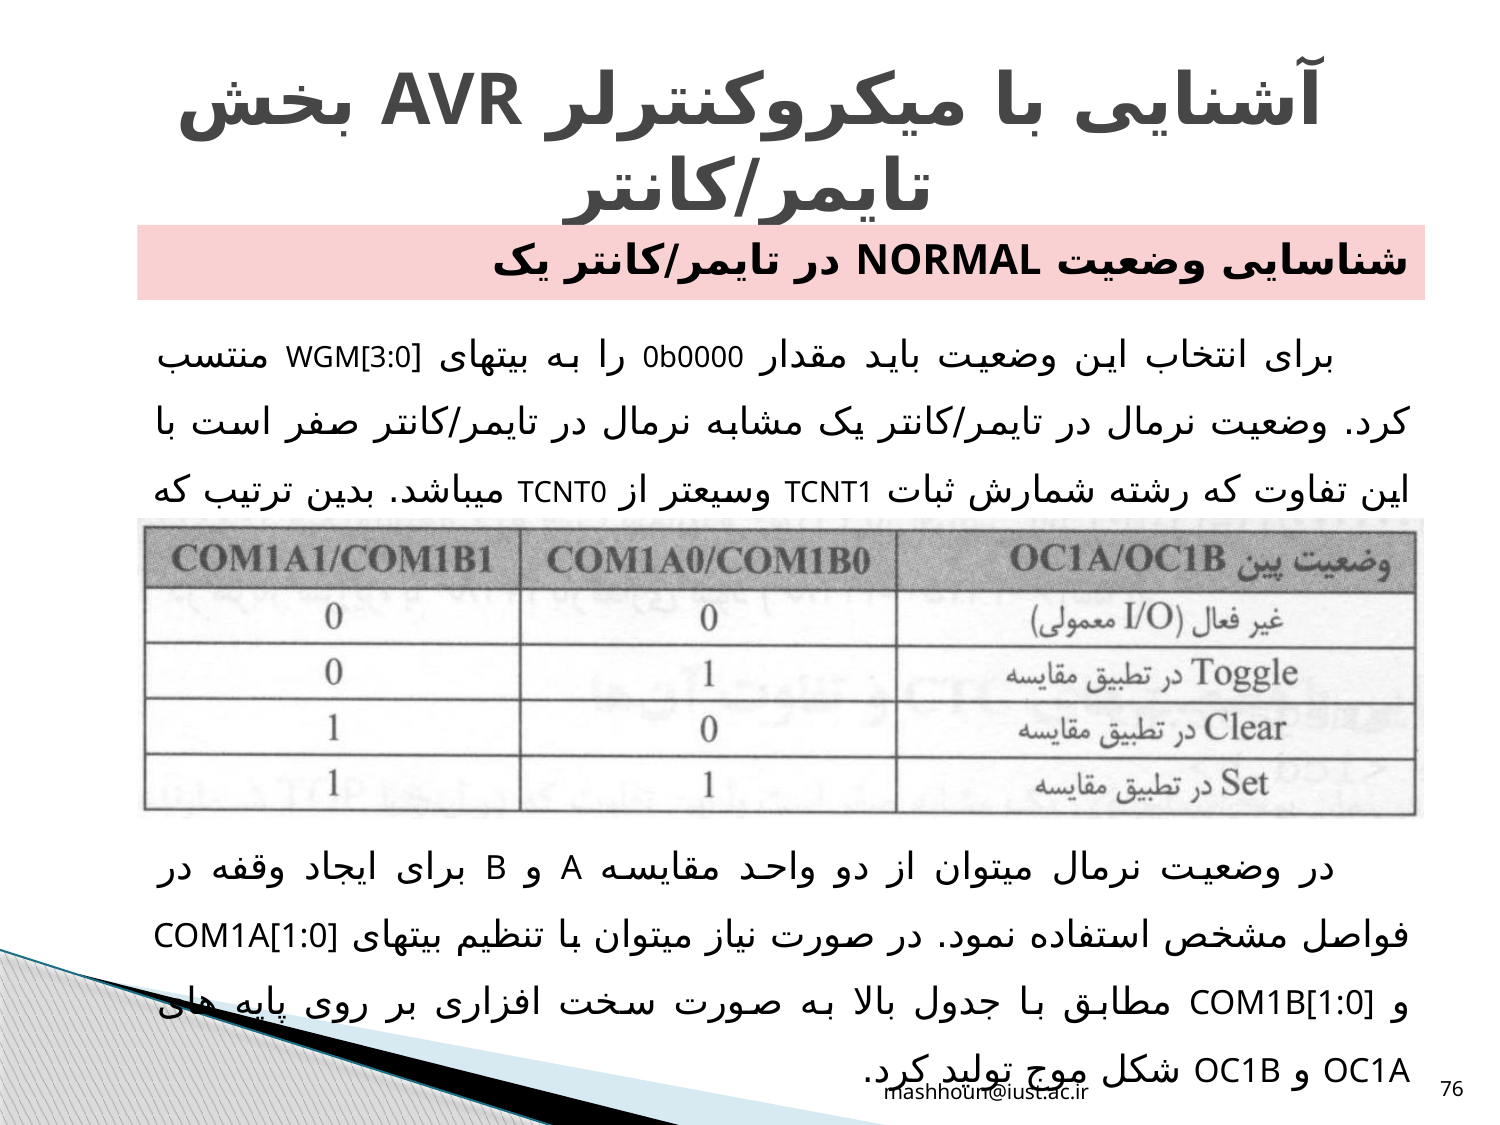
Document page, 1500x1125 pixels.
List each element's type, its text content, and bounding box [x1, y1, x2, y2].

slide_number 76 [1418, 1051, 1479, 1112]
text_box شناسایی وضعیت NORMAL در تایمر/کانتر یک [137, 224, 1425, 299]
text_box برای انتخاب این وضعیت باید مقدار 0b0000 را به بیتهای WGM[3:0] منتسب کرد. وضعیت نرمال در تایمر/کانتر یک مشابه نرمال در تایمر/کانتر صفر است با این تفاوت که رشته شمارش ثبات TCNT1 وسیعتر از TCNT0 میباشد. بدین ترتیب که شمارنده از عدد صفر تا 65535 شمرده و در لحظه صفر شدن، فلگ TOV1 یک میشود. [137, 299, 1425, 521]
footer mashhoun@iust.ac.ir [718, 1063, 1105, 1112]
title آشنایی با میکروکنترلر AVR بخش تایمر/کانتر [75, 45, 1425, 233]
picture [137, 518, 1424, 819]
text_box در وضعیت نرمال میتوان از دو واحد مقایسه A و B برای ایجاد وقفه در فواصل مشخص استفاده نمود. در صورت نیاز میتوان با تنظیم بیتهای COM1A[1:0] و COM1B[1:0] مطابق با جدول بالا به صورت سخت افزاری بر روی پایه های OC1A و OC1B شکل موج تولید کرد. [137, 827, 1425, 1063]
